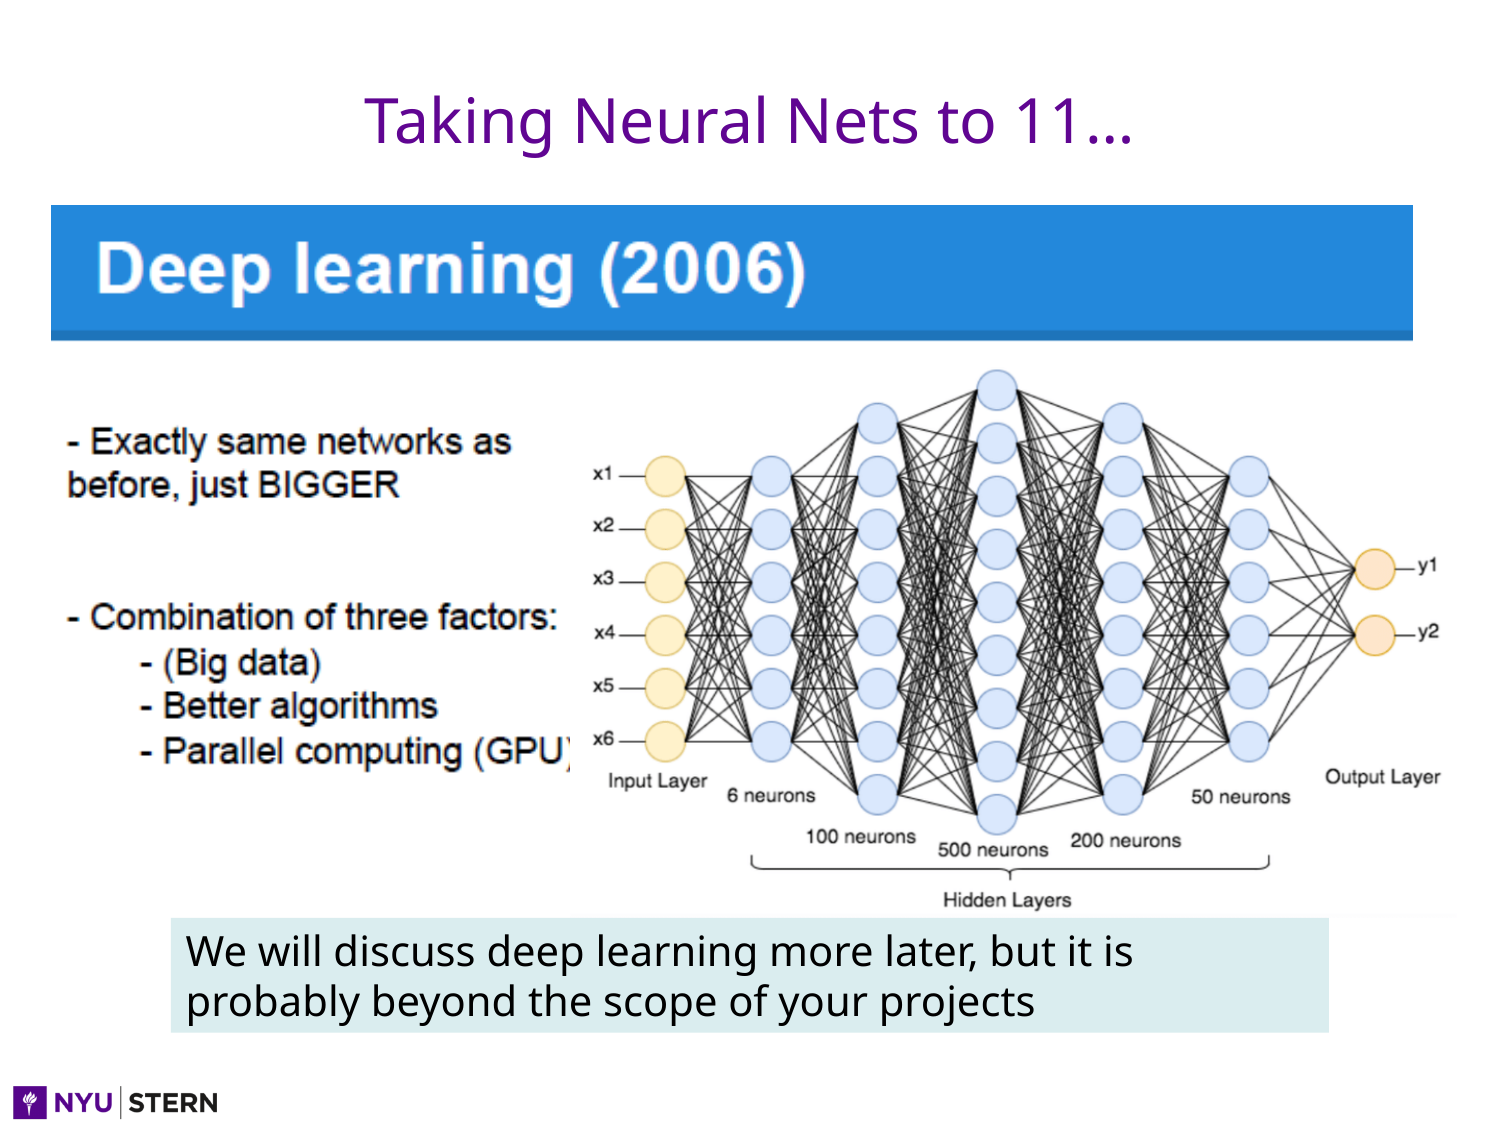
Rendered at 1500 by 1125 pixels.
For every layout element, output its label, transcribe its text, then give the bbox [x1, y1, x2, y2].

title Taking Neural Nets to 11… [75, 62, 1425, 175]
text_box We will discuss deep learning more later, but it is probably beyond the scope of your projects [170, 959, 1329, 1033]
picture [50, 205, 1457, 951]
picture [0, 1038, 230, 1125]
